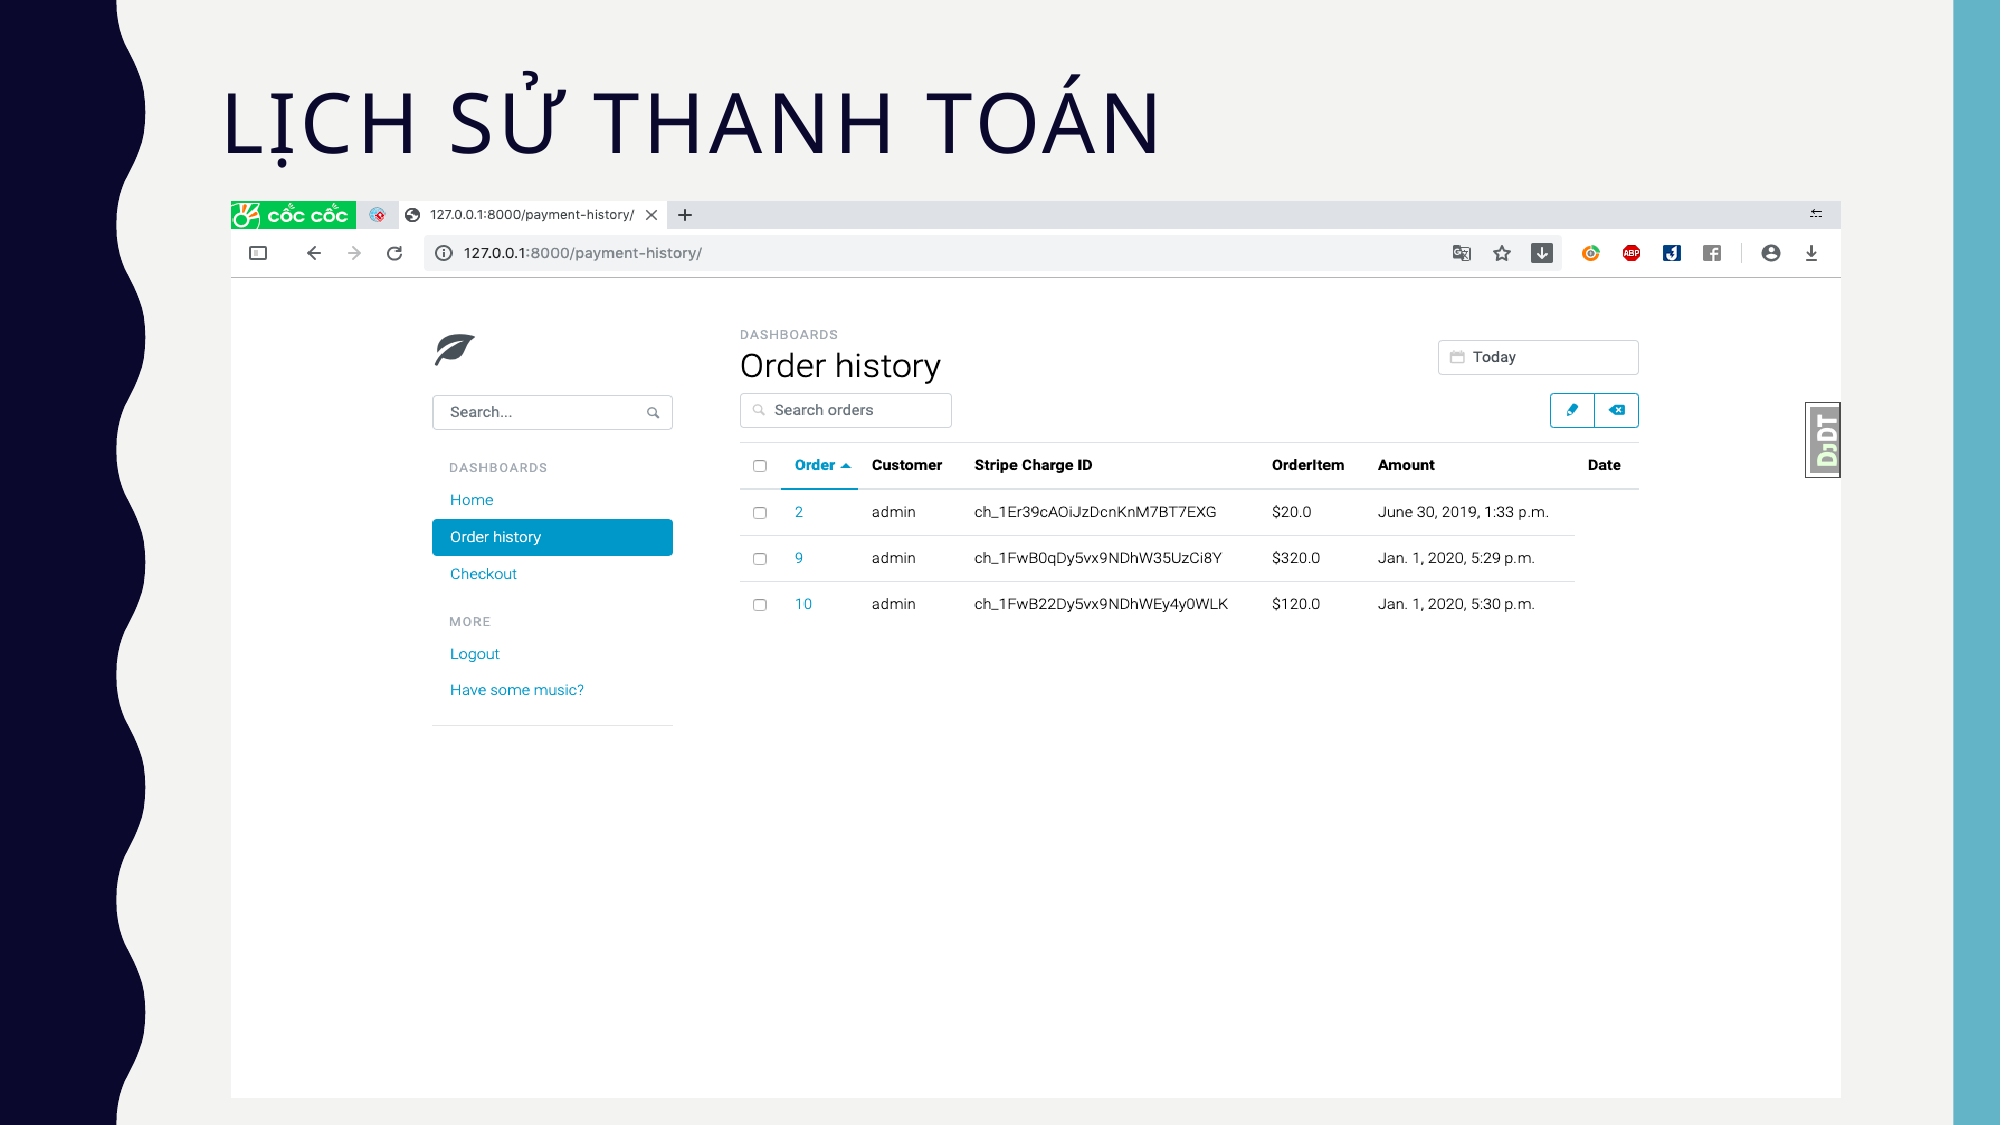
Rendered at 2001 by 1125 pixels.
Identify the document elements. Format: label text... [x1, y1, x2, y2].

picture [205, 201, 1841, 1125]
title Lịch sử thanh toán [205, 62, 1646, 185]
